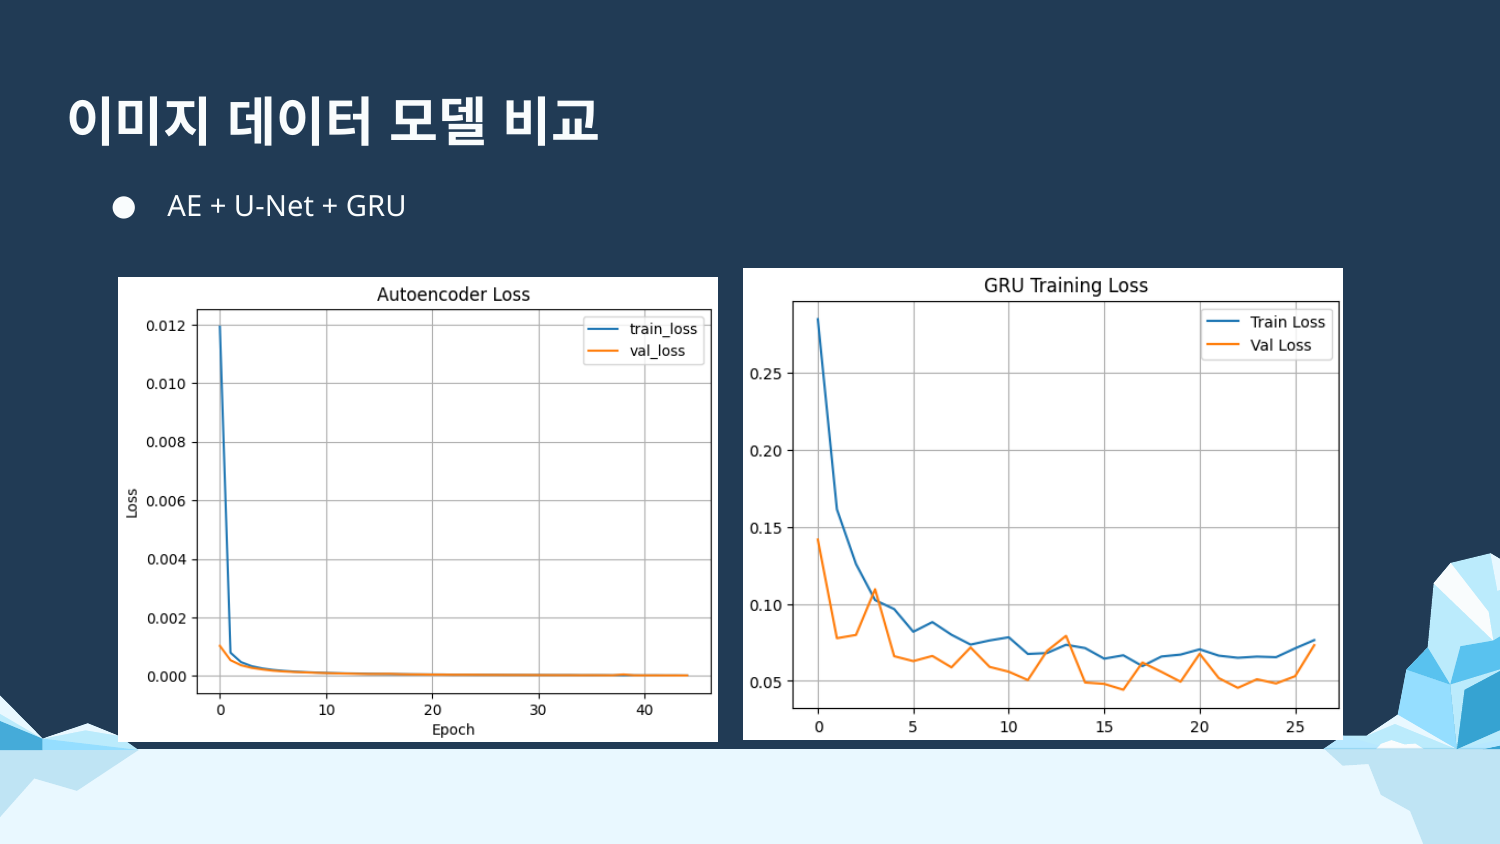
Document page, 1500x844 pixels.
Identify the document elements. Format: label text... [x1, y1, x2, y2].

text_box 이미지 데이터 모델 비교 [51, 72, 1449, 167]
picture [117, 277, 718, 742]
list AE + U-Net + GRU [77, 166, 861, 672]
picture [743, 268, 1344, 740]
